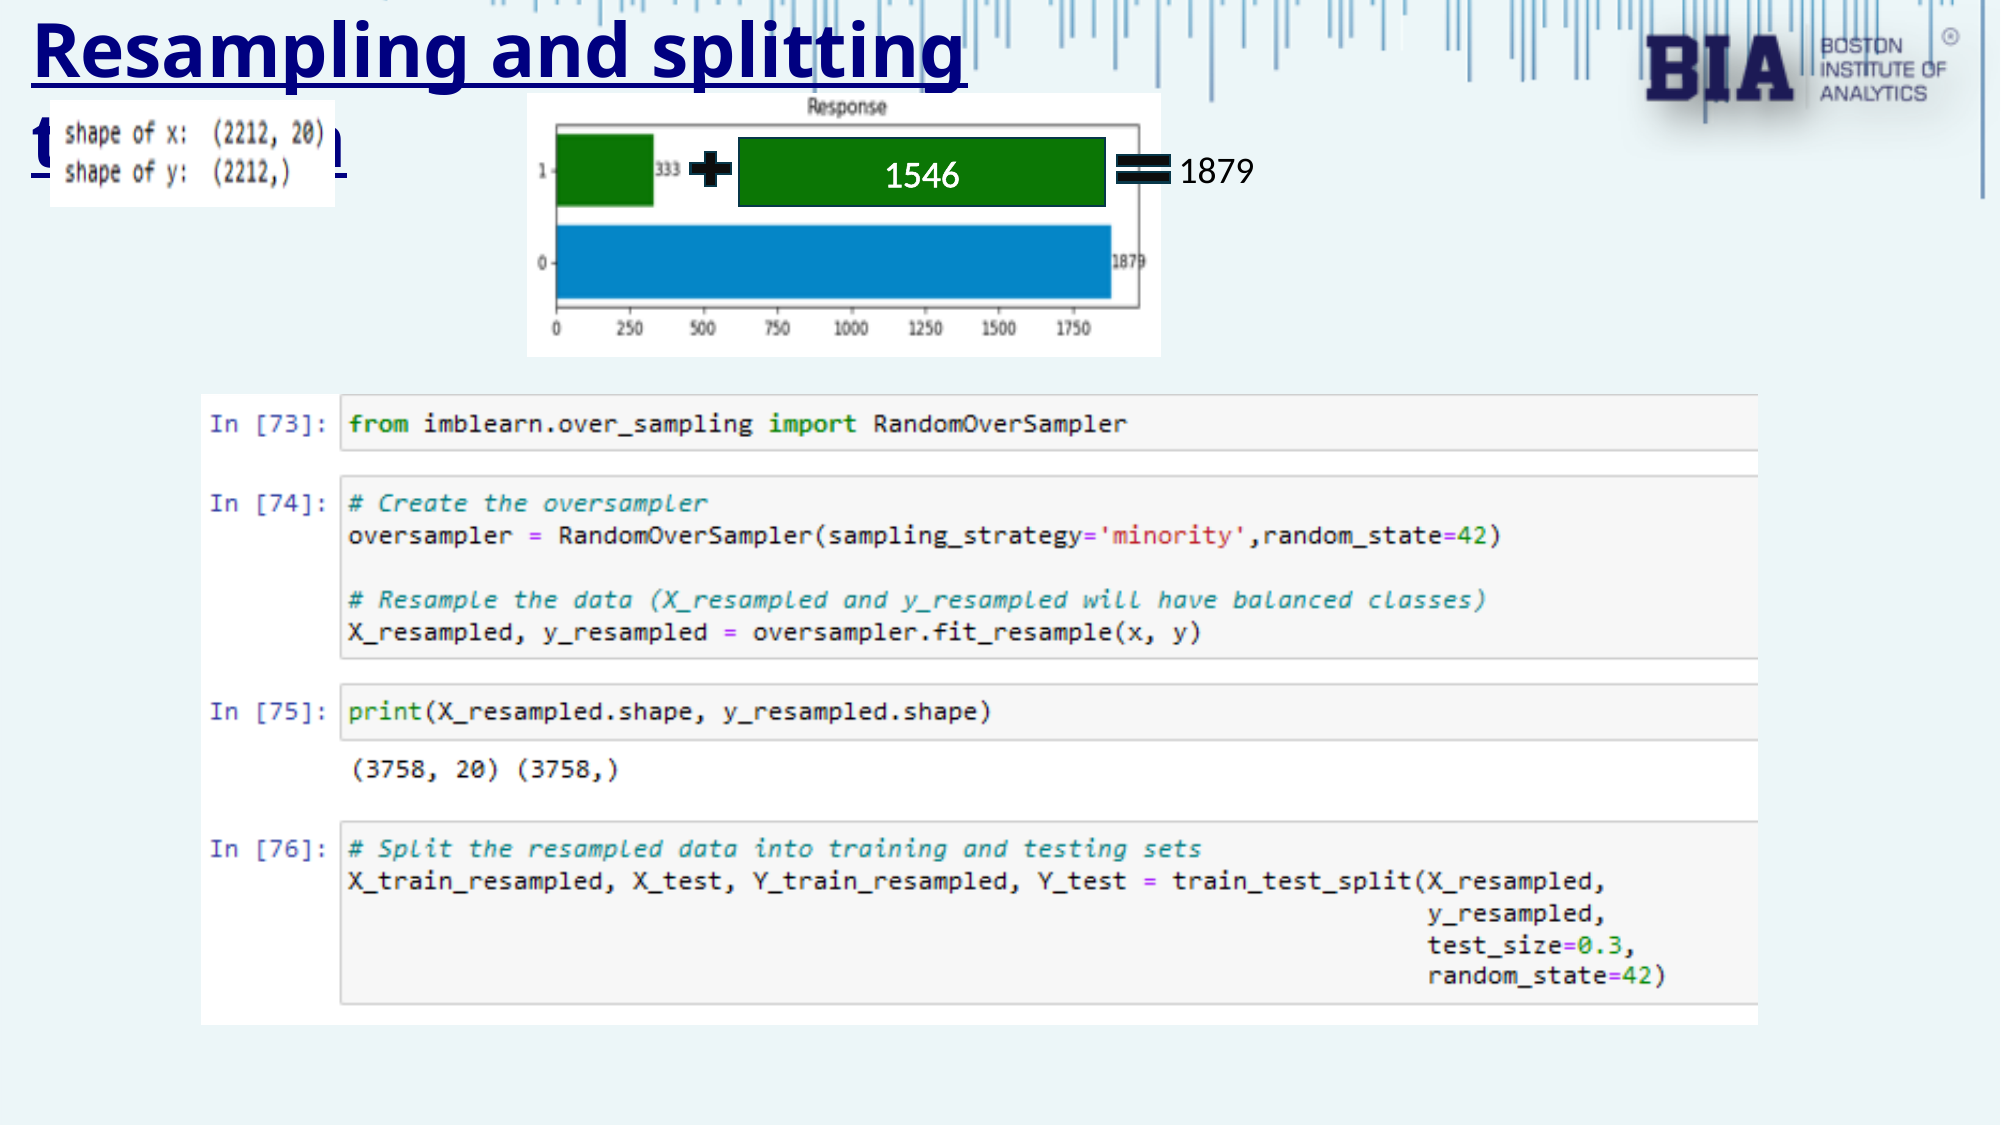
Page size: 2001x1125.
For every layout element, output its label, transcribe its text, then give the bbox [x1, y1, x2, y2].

text_box 1879 [1163, 138, 1270, 199]
picture [0, 0, 2000, 1125]
text_box Resampling and splitting the data [16, 0, 1040, 190]
